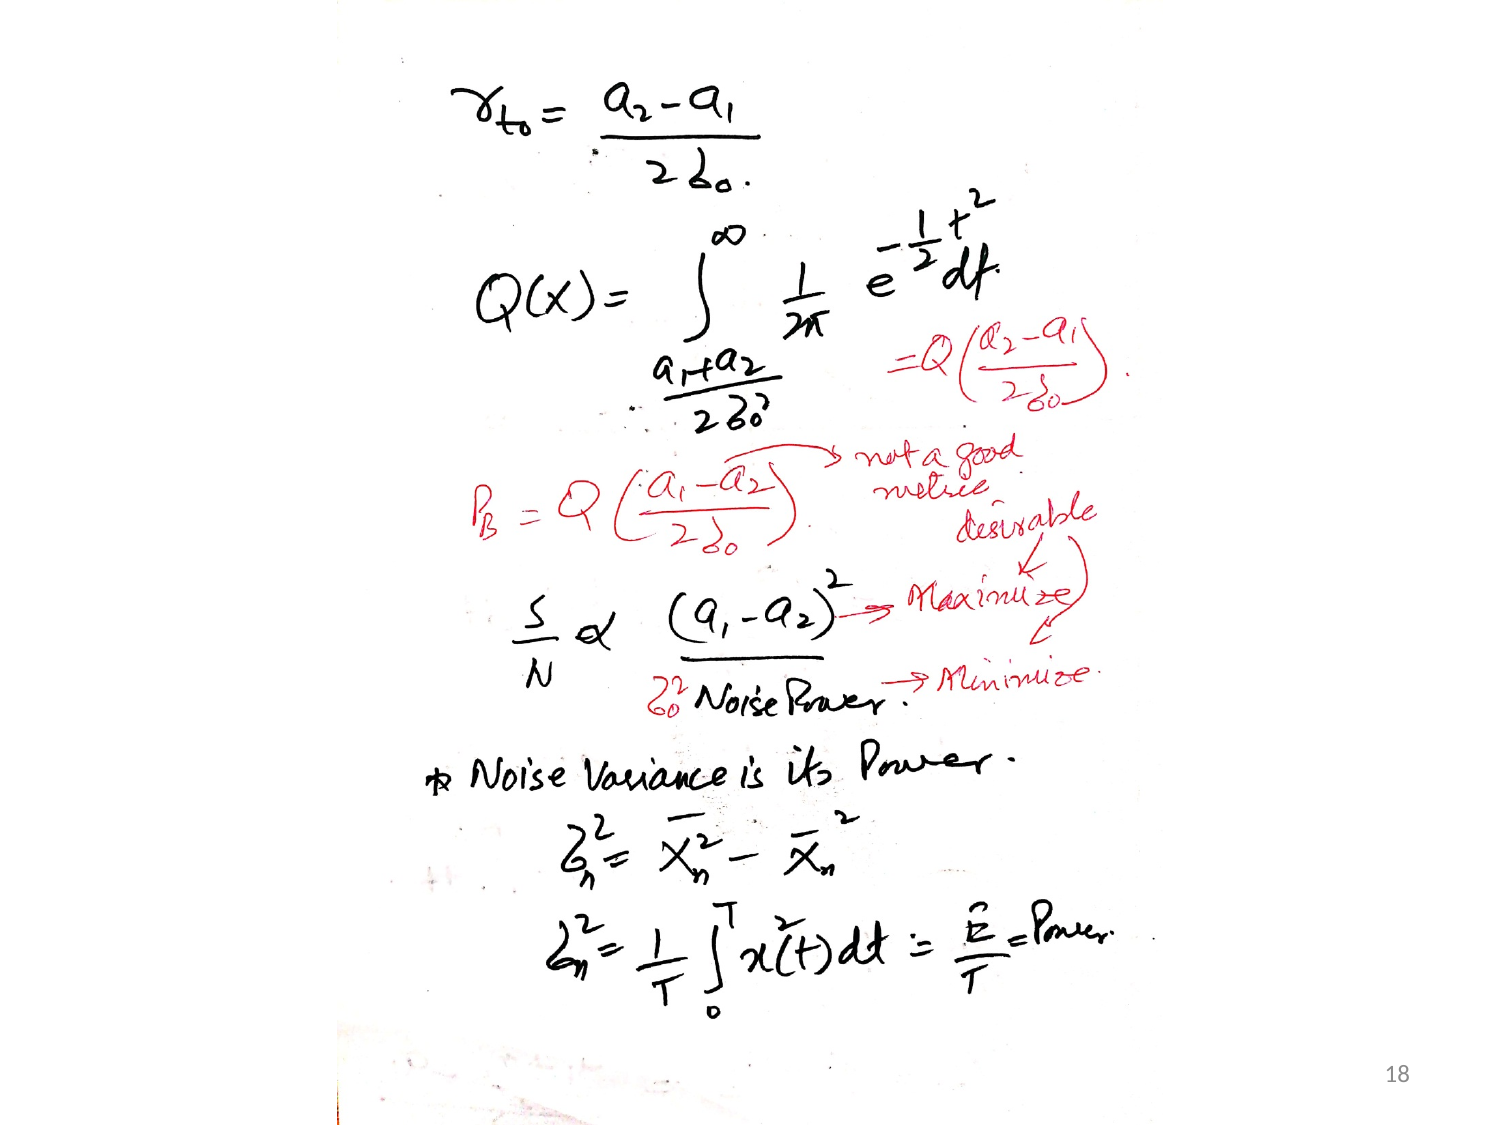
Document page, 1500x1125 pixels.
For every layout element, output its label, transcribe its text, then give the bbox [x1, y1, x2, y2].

slide_number 18 [1166, 1042, 1425, 1103]
picture [337, 0, 1163, 1125]
